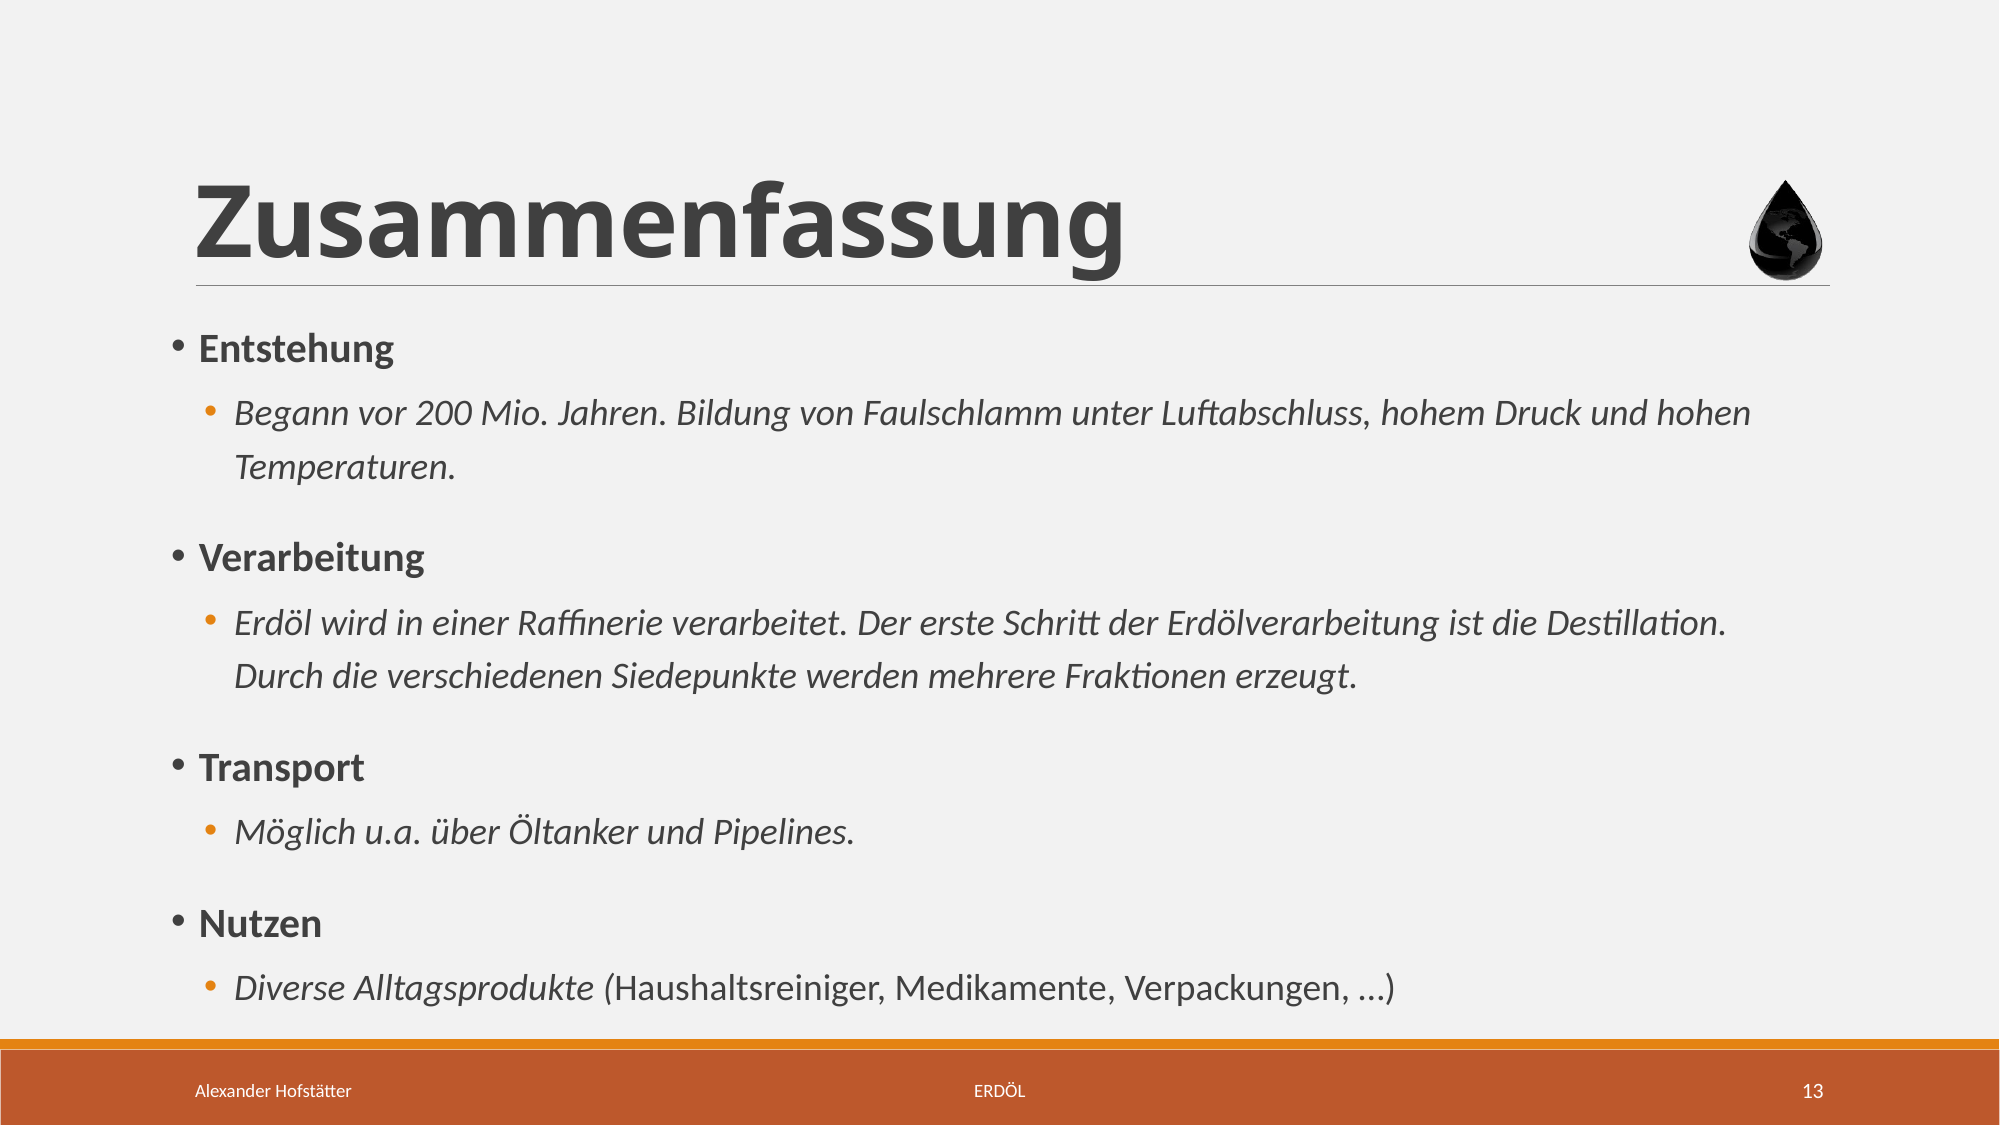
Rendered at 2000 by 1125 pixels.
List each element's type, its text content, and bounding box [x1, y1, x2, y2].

title Zusammenfassung [179, 47, 1830, 285]
footer Erdöl [604, 1059, 1396, 1120]
slide_number Alexander Hofstätter [179, 1059, 586, 1120]
list Entstehung Begann vor 200 Mio. Jahren. Bildung von Faulschlamm unter Luftabschluss, hohem Druck und hohen Temperaturen. Verarbeitung Erdöl wird in einer Raffinerie verarbeitet. Der erste Schritt der Erdölverarbeitung ist die Destillation. Durch die verschiedenen Siedepunkte werden mehrere Fraktionen erzeugt. Transport Möglich u.a. über Öltanker und Pipelines. Nutzen Diverse Alltagsprodukte (Haushaltsreiniger, Medikamente, Verpackungen, …) [156, 302, 1805, 1032]
slide_number 13 [1623, 1059, 1839, 1120]
